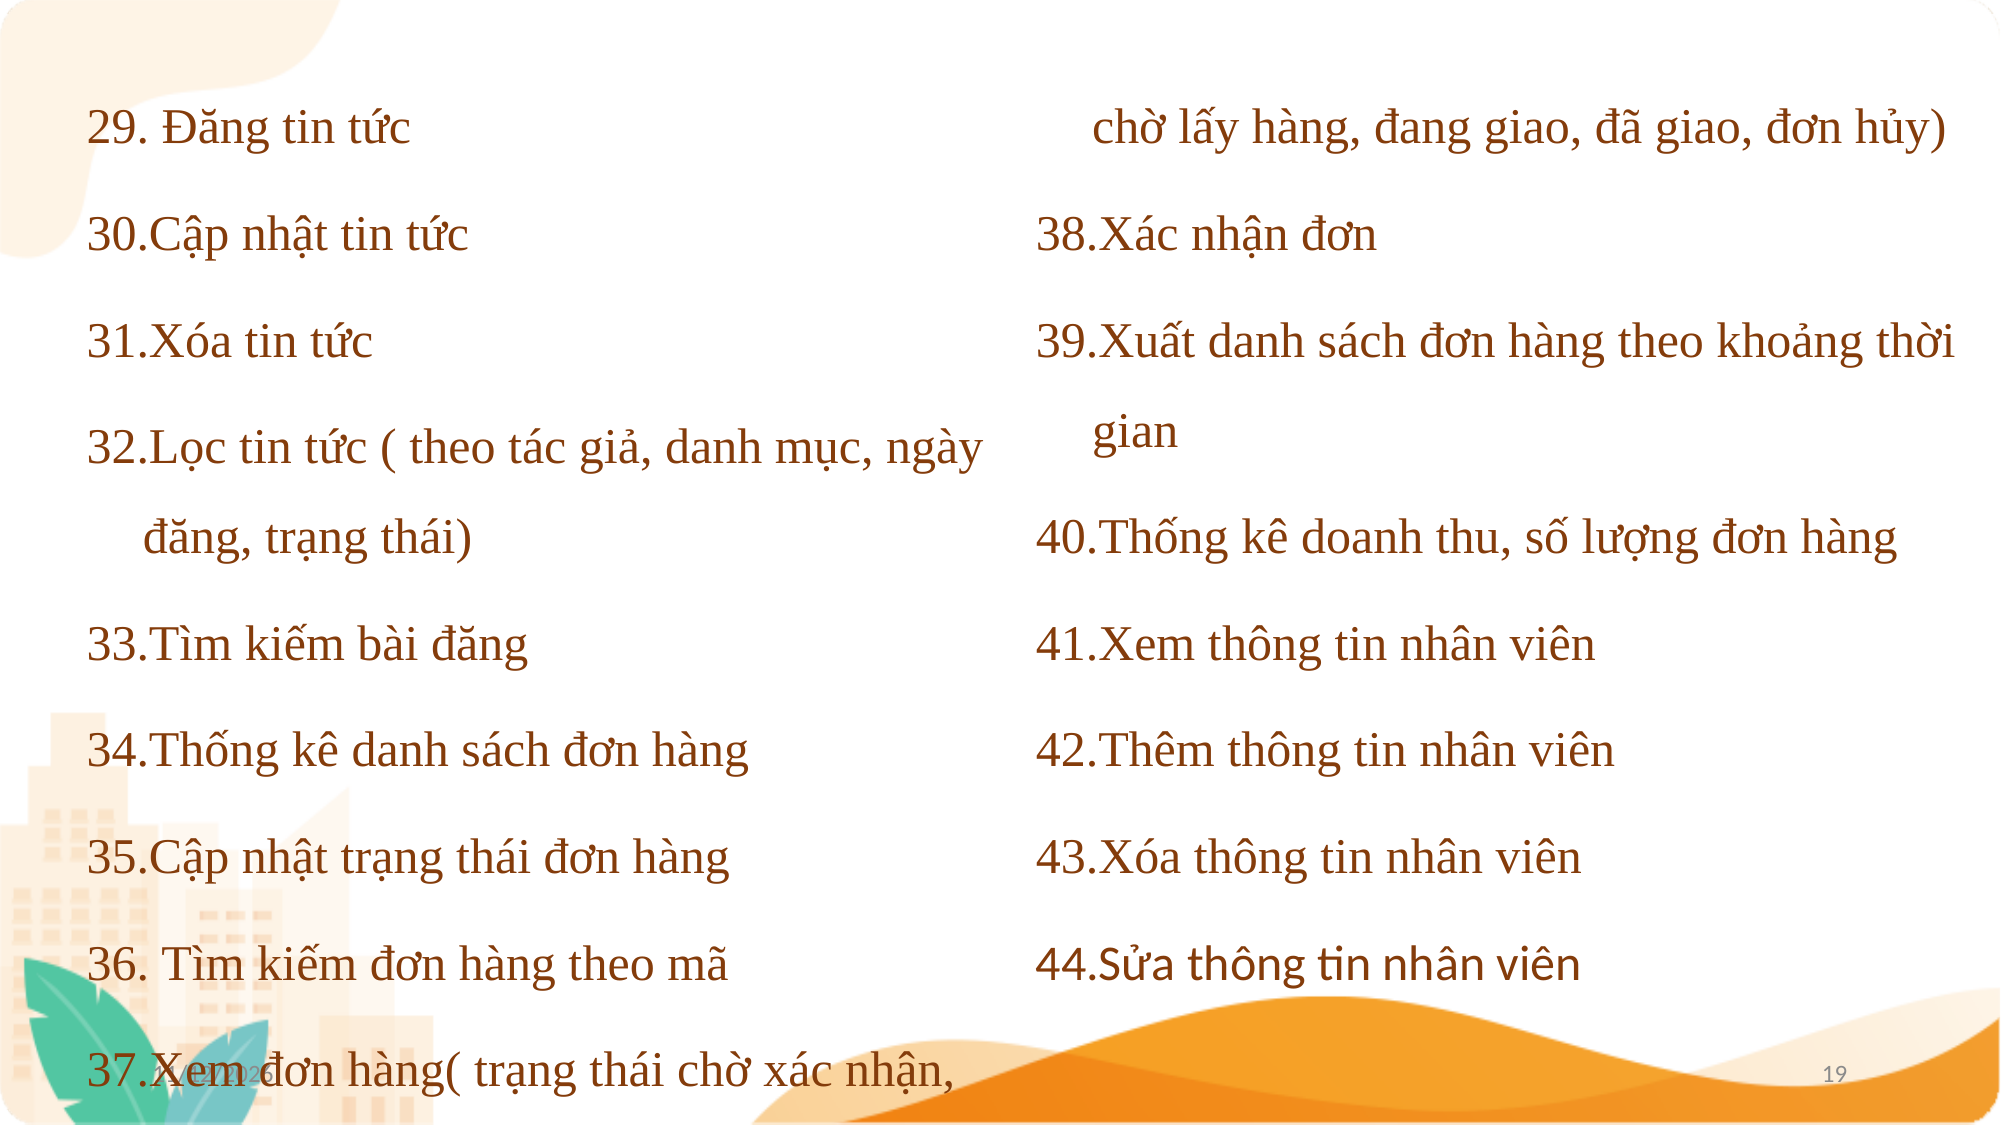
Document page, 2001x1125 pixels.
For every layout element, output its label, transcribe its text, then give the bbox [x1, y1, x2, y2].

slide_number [137, 1042, 588, 1103]
picture [0, 0, 2001, 1125]
text_box Đăng tin tức Cập nhật tin tức Xóa tin tức Lọc tin tức ( theo tác giả, danh mục, ngày đăng, trạng thái) Tìm kiếm bài đăng Thống kê danh sách đơn hàng Cập nhật trạng thái đơn hàng Tìm kiếm đơn hàng theo mã Xem đơn hàng( trạng thái chờ xác nhận, chờ lấy hàng, đang giao, đã giao, đơn hủy) Xác nhận đơn Xuất danh sách đơn hàng theo khoảng thời gian Thống kê doanh thu, số lượng đơn hàng Xem thông tin nhân viên Thêm thông tin nhân viên Xóa thông tin nhân viên Sửa thông tin nhân viên [71, 56, 2000, 1125]
slide_number 19 [1412, 1042, 1863, 1103]
